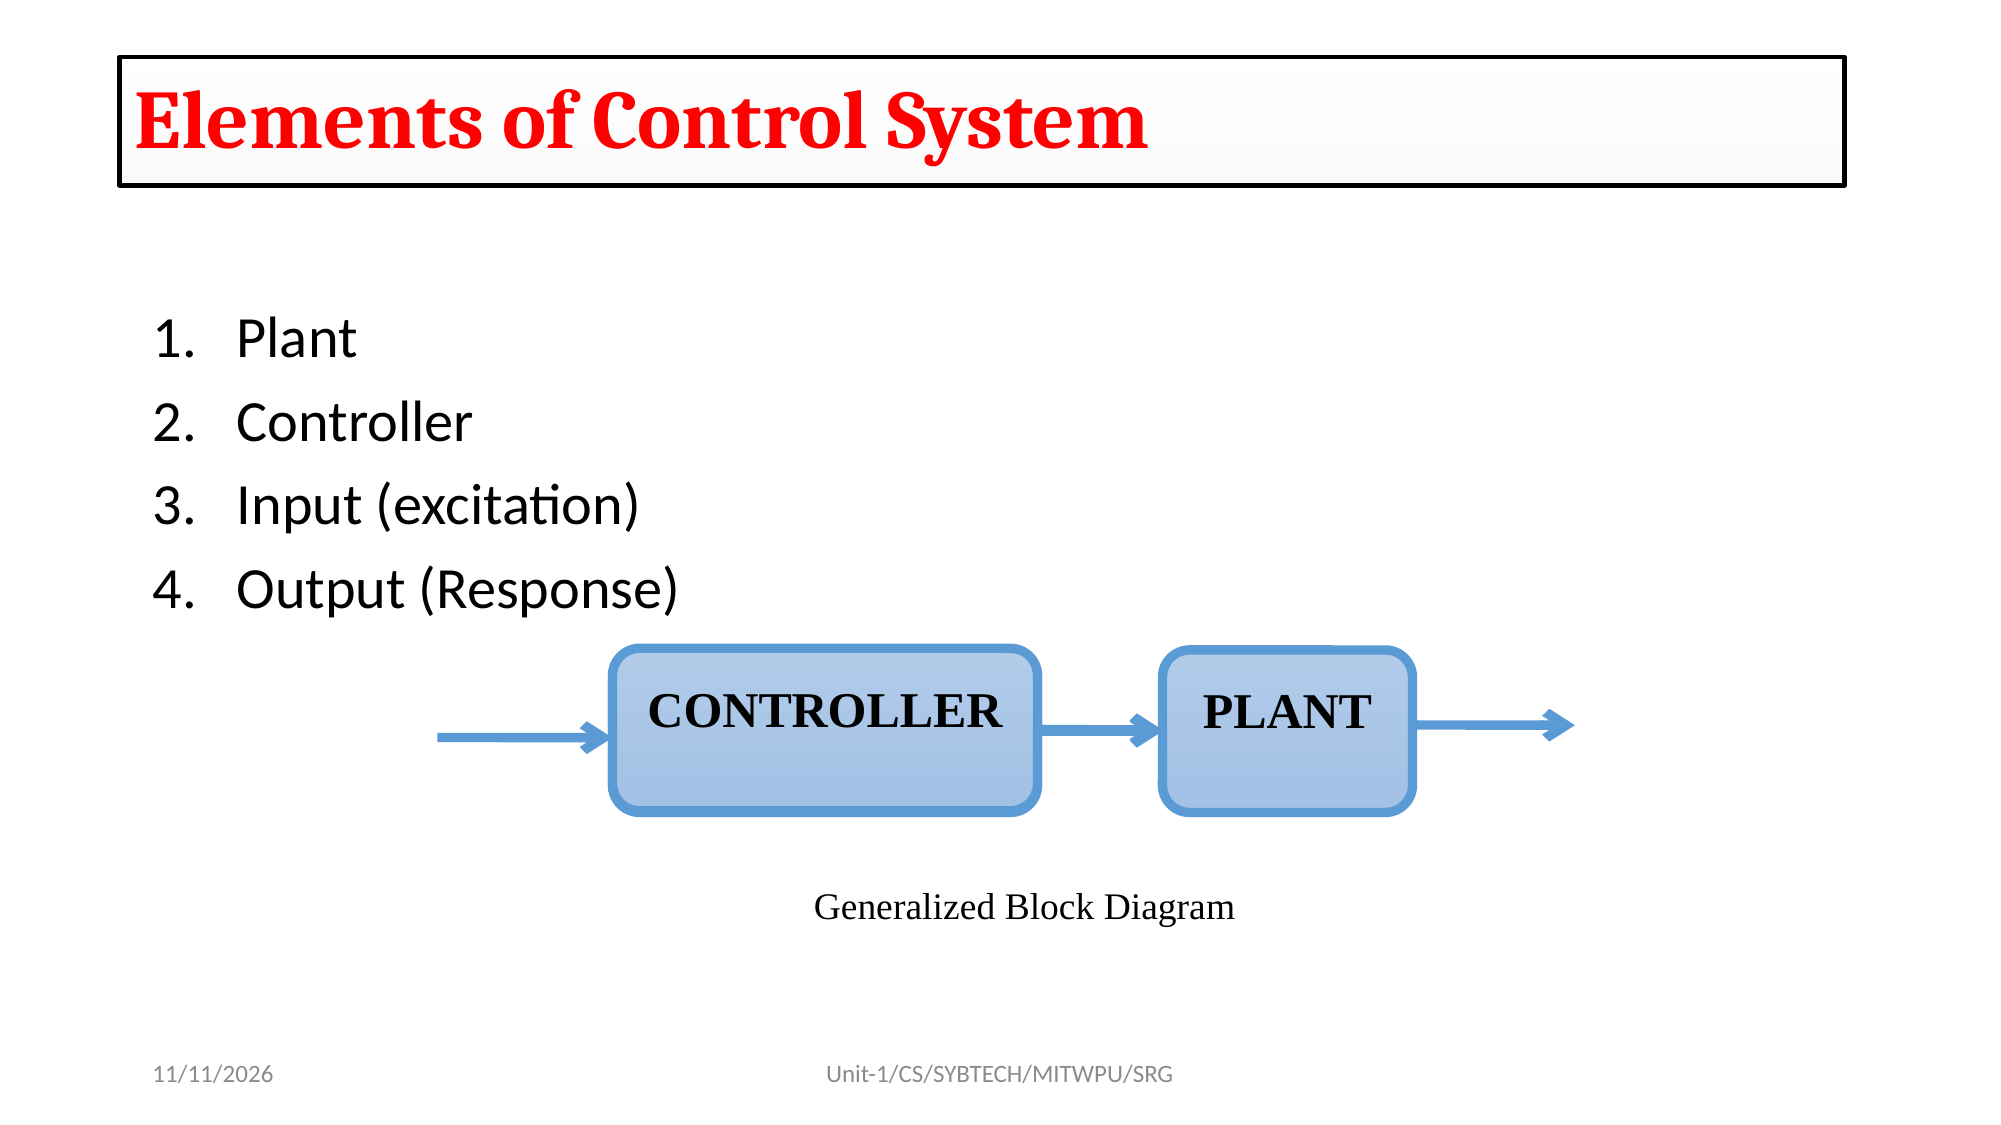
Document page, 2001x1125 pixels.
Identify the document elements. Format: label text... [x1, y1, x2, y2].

text_box Elements of Control System [119, 57, 1845, 186]
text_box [437, 648, 1575, 813]
footer Unit-1/CS/SYBTECH/MITWPU/SRG [662, 1042, 1338, 1103]
list Plant Controller Input (excitation) Output (Response) [137, 299, 1863, 1014]
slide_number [137, 1042, 588, 1103]
text_box Generalized Block Diagram [712, 874, 1338, 935]
